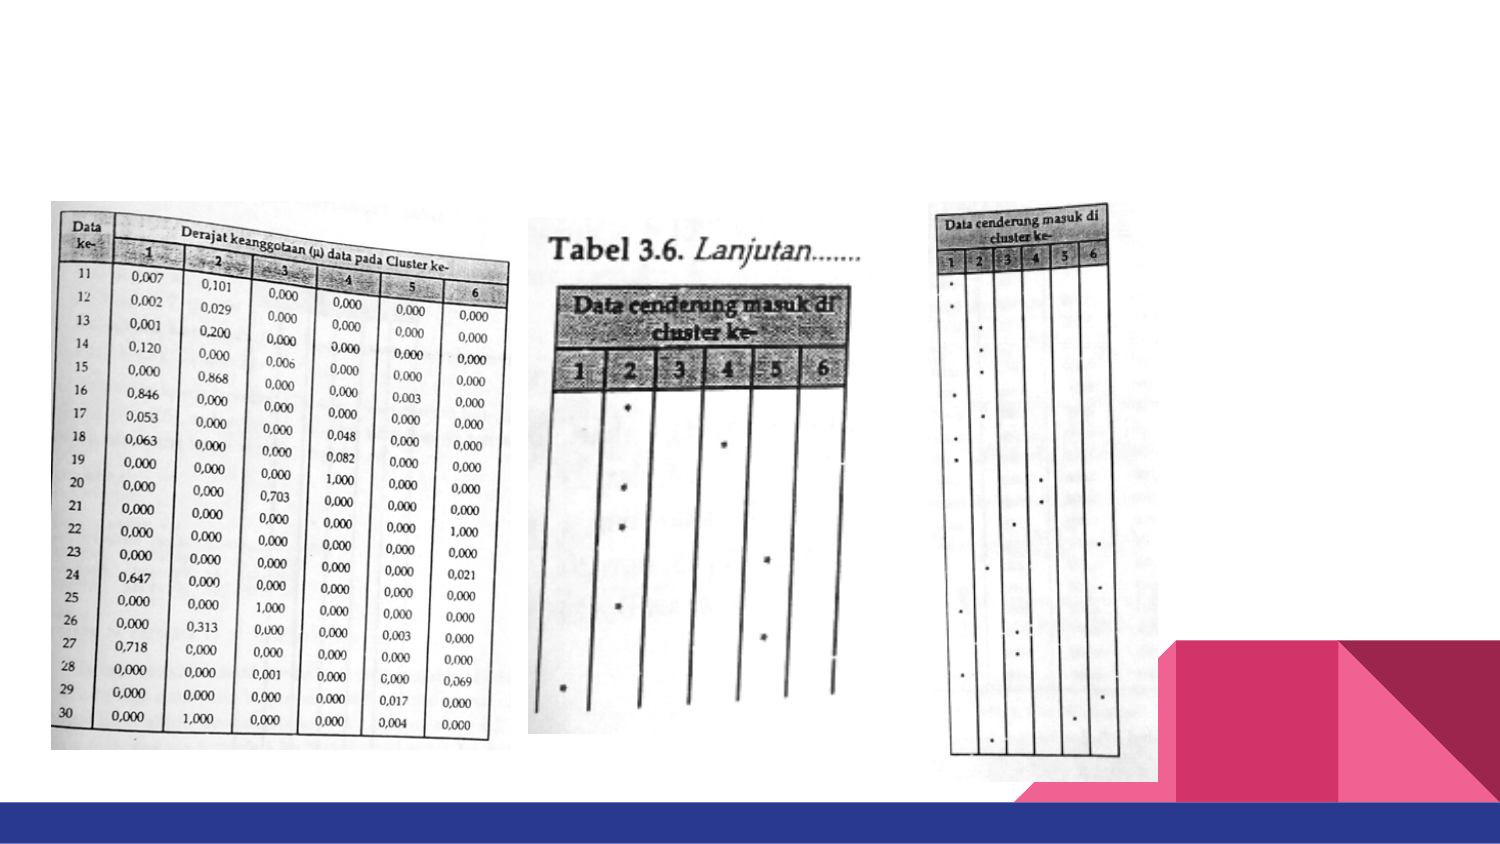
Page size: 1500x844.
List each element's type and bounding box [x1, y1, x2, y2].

picture [927, 201, 1158, 783]
picture [50, 201, 511, 750]
picture [528, 217, 911, 734]
